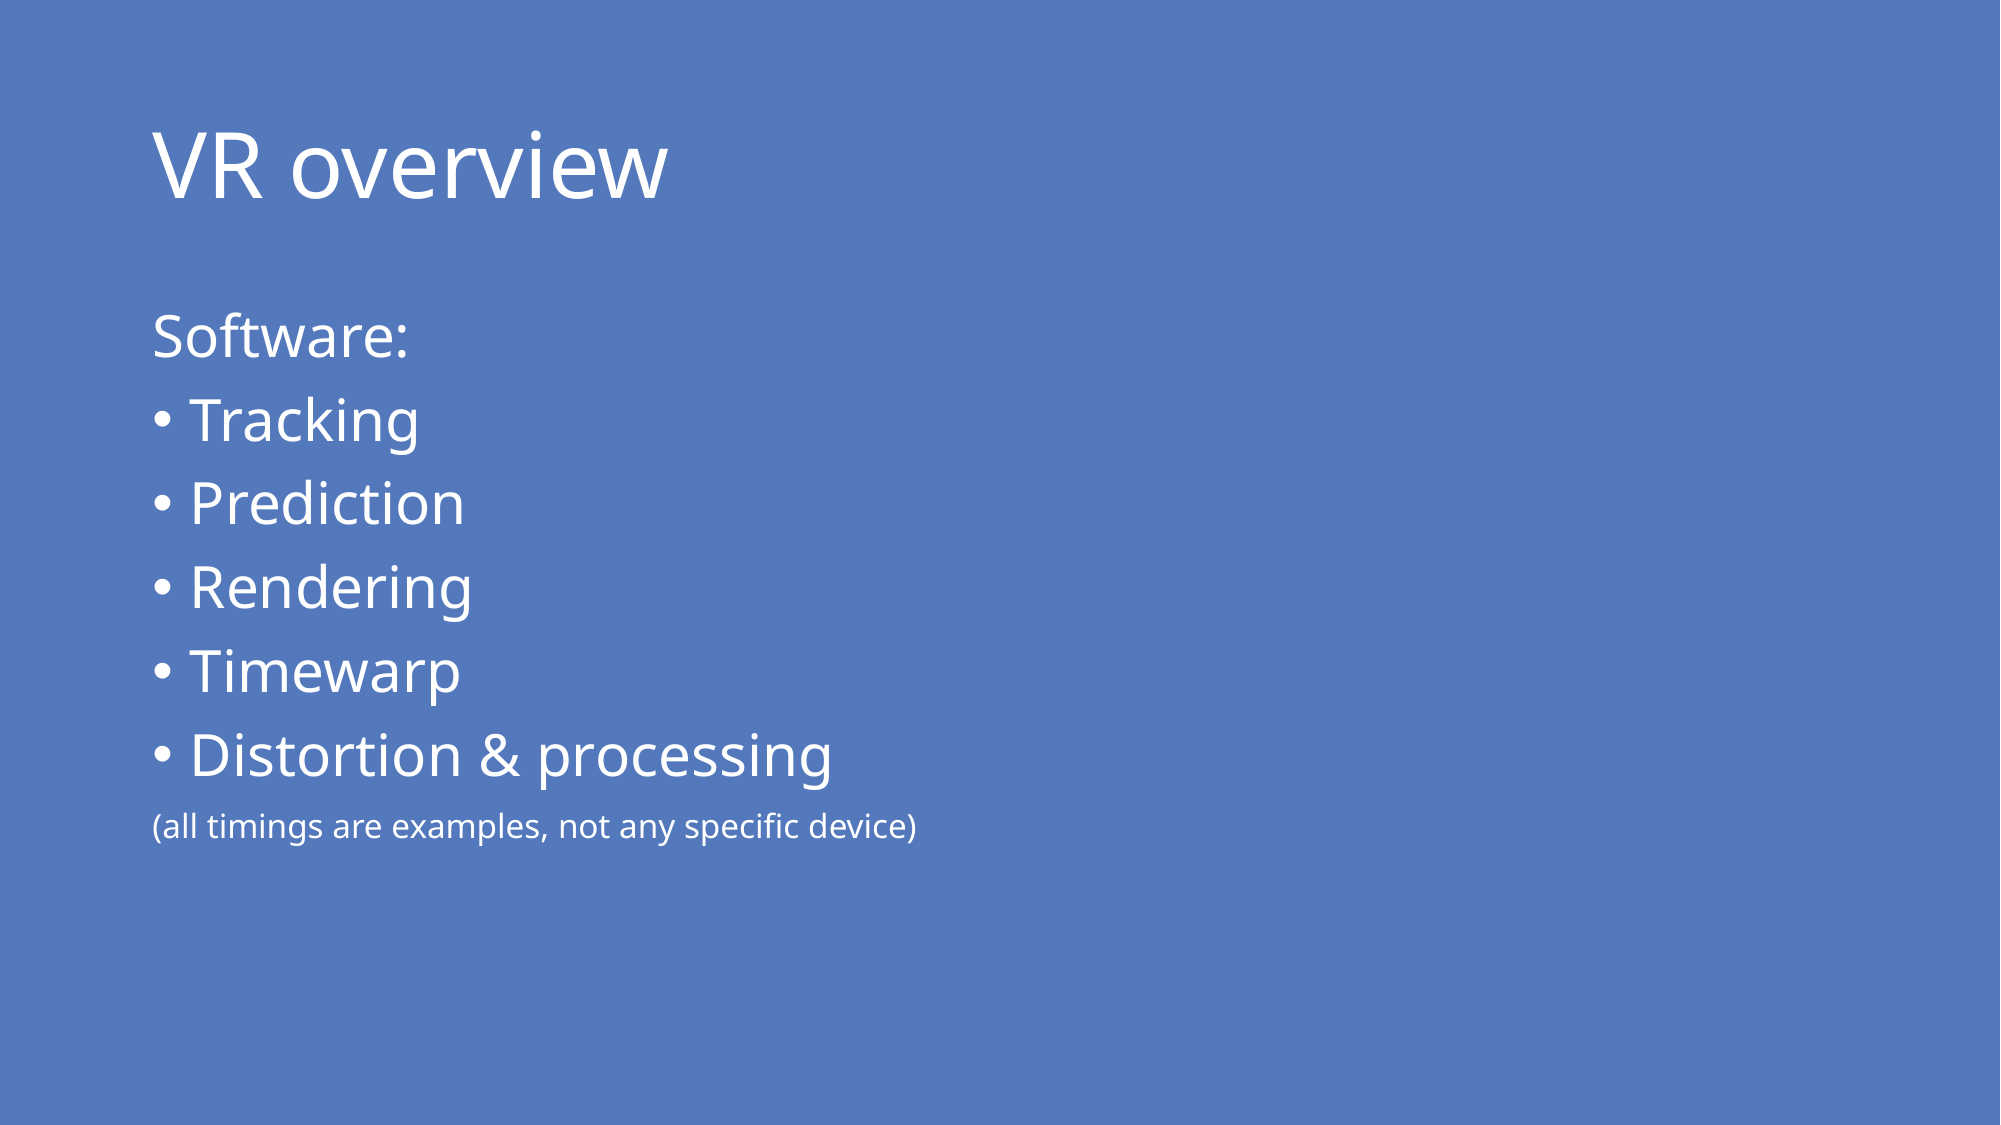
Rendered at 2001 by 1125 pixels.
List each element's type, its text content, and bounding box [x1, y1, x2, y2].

title VR overview [137, 59, 1863, 278]
list Software: Tracking Prediction Rendering Timewarp Distortion & processing (all timings are examples, not any specific device) [137, 299, 1863, 1014]
